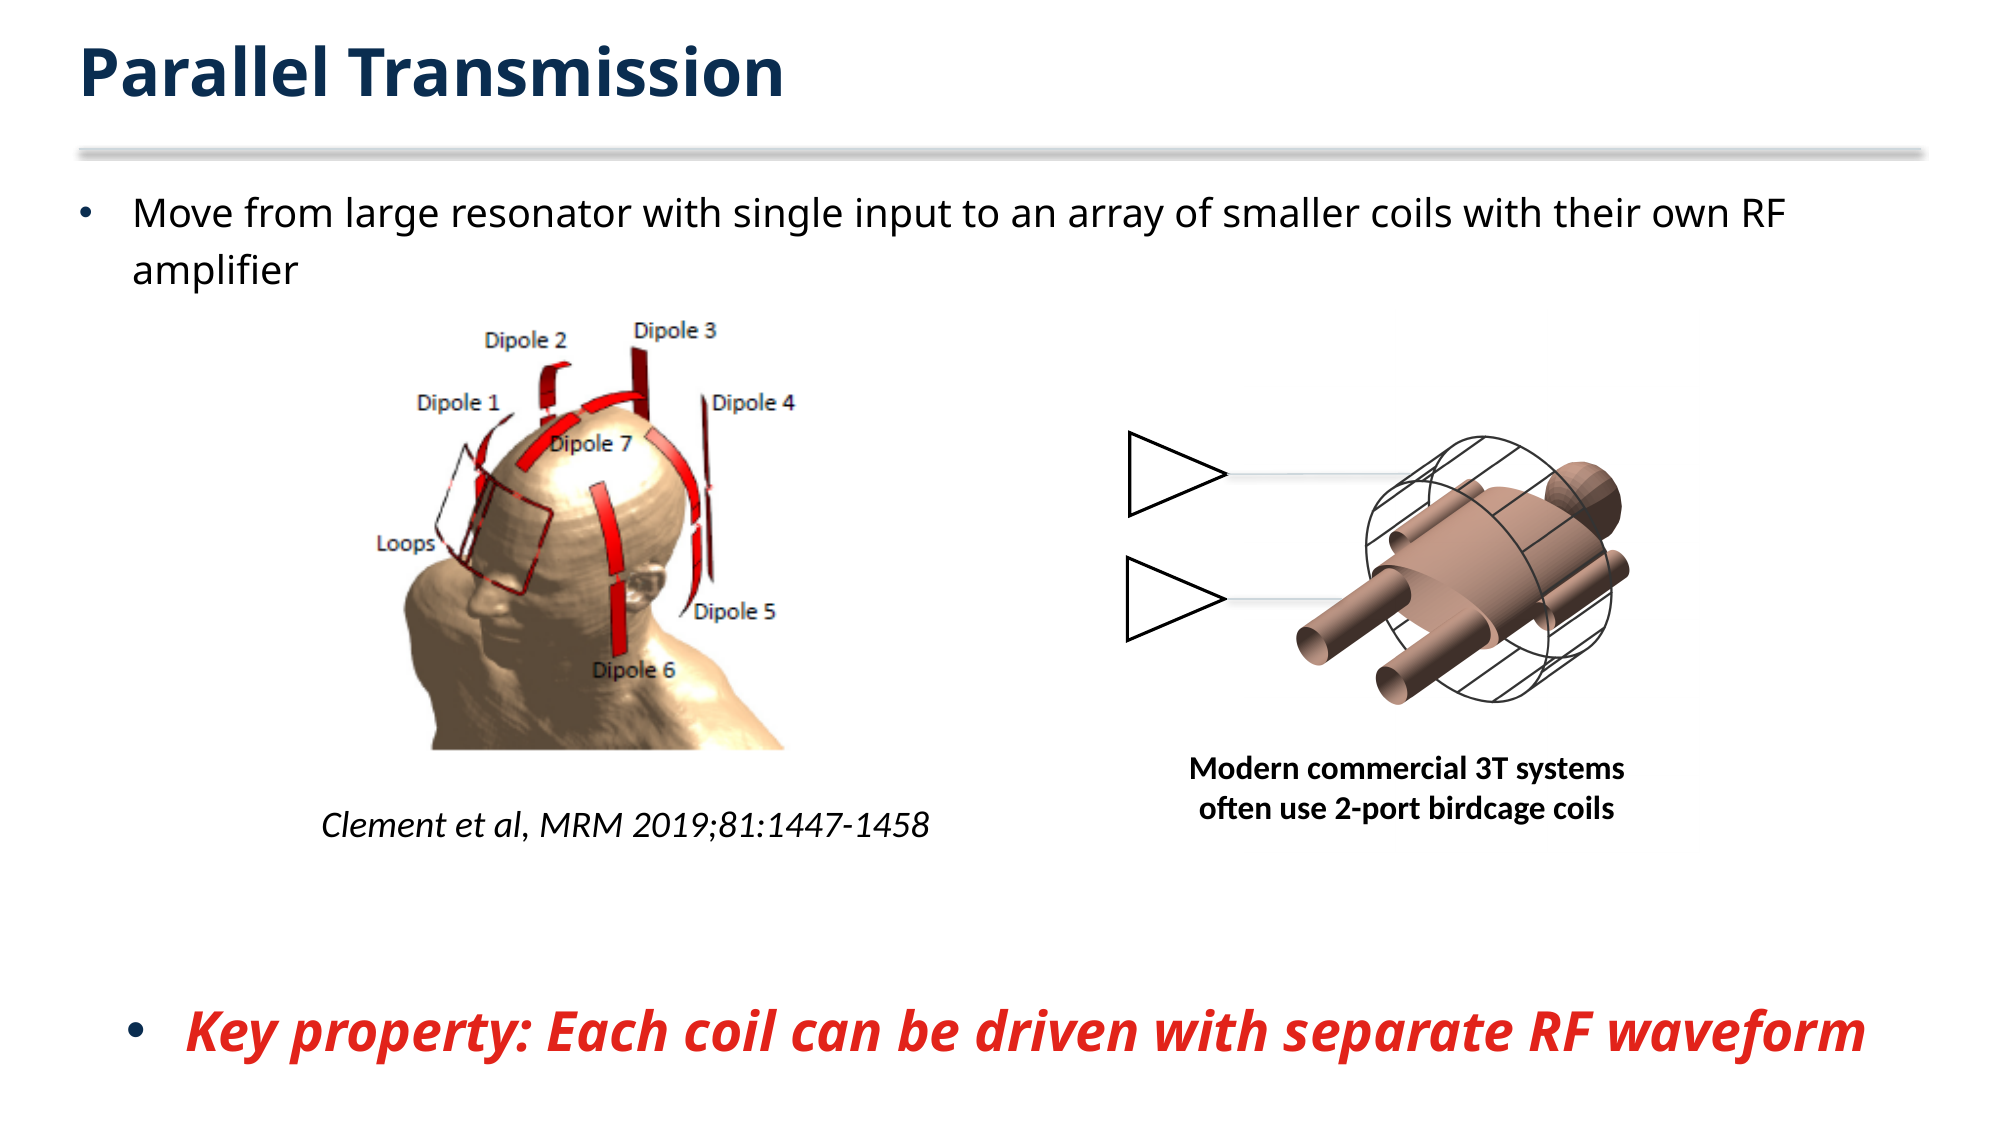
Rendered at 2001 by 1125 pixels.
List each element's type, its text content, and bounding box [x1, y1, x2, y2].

title Parallel Transmission [78, 29, 1922, 148]
text_box Clement et al, MRM 2019;81:1447-1458 [306, 792, 956, 852]
picture [355, 282, 820, 768]
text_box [1127, 308, 1700, 854]
list Move from large resonator with single input to an array of smaller coils with their own RF amplifier Key property: Each coil can be driven with separate RF waveform [78, 178, 1922, 1069]
